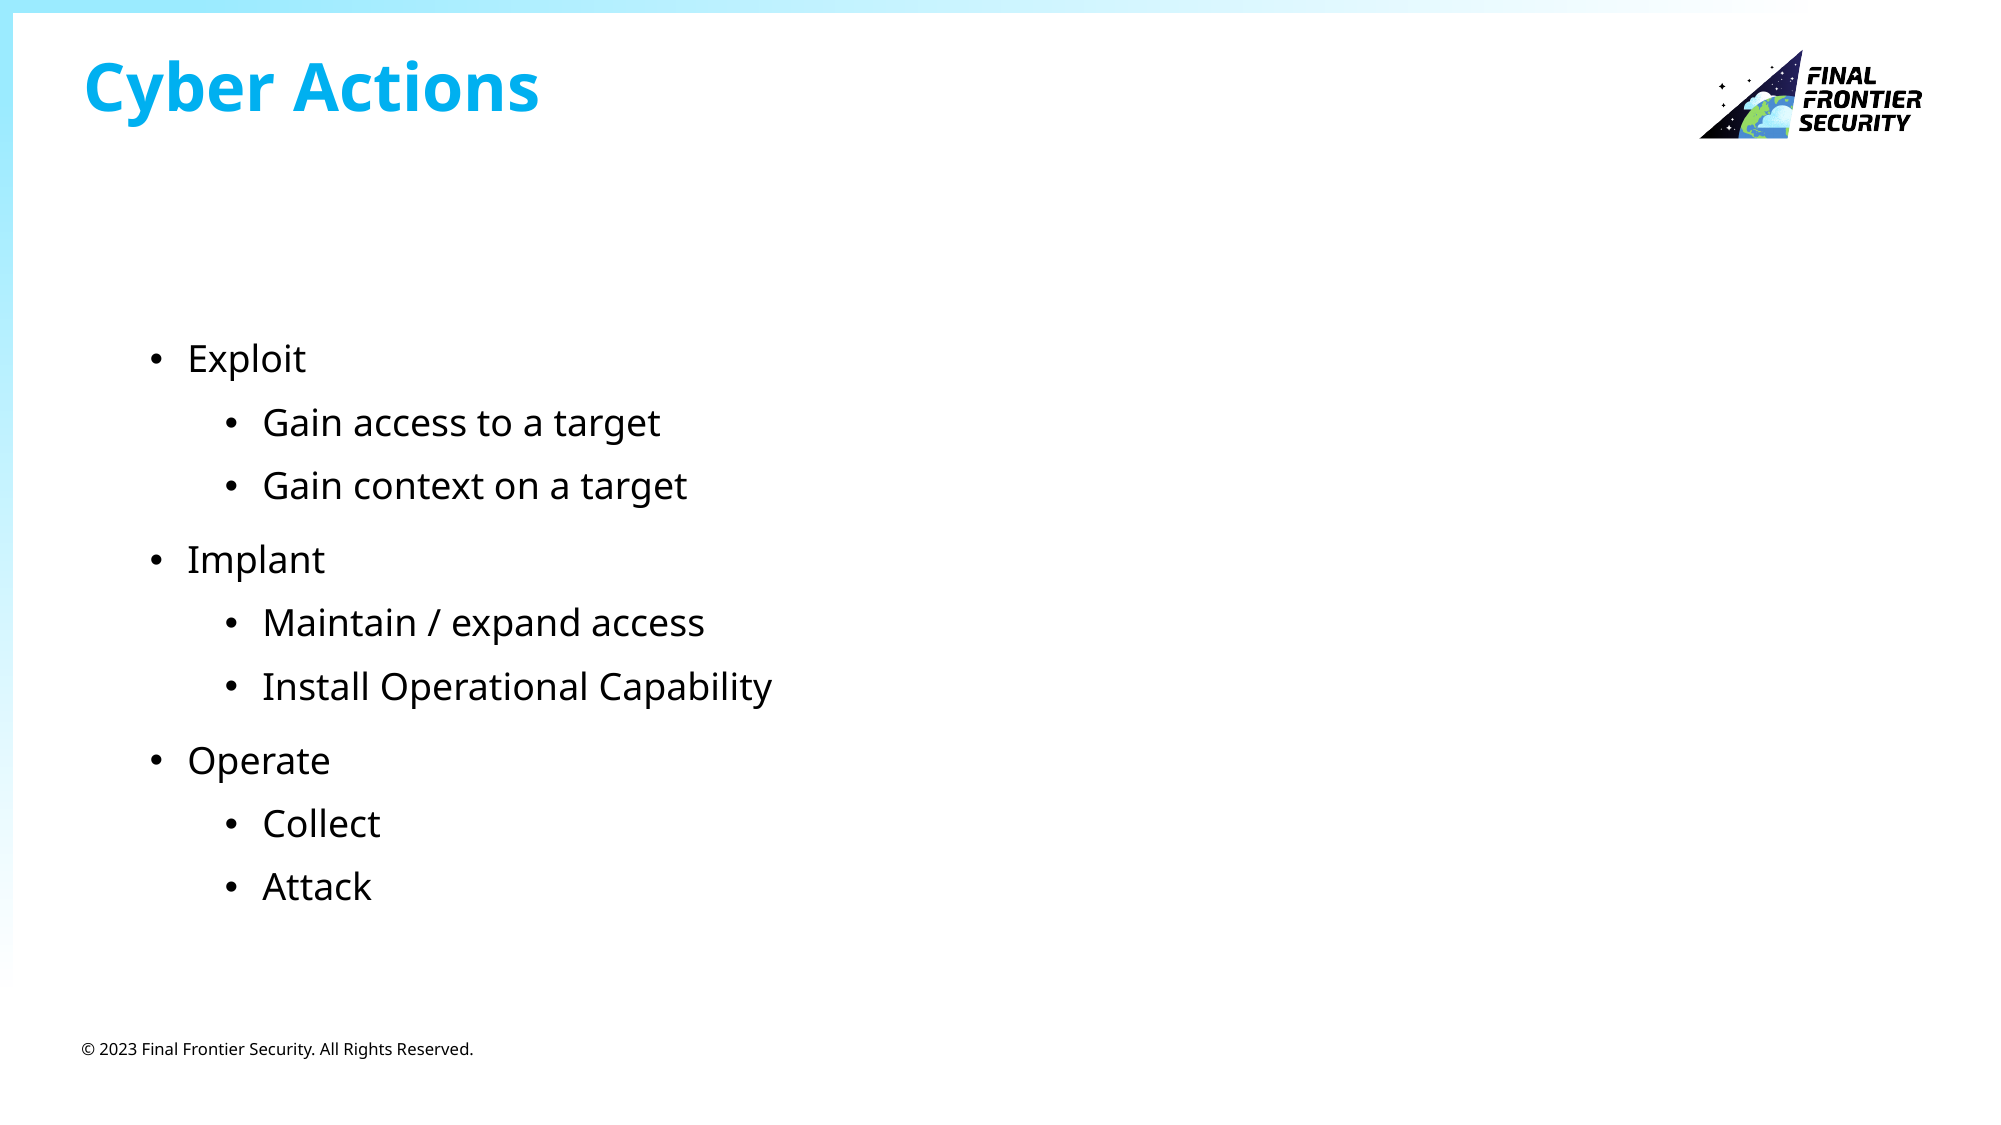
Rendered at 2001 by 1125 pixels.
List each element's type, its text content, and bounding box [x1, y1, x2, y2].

picture [1690, 40, 1931, 148]
title Cyber Actions [83, 54, 1602, 220]
list Exploit Gain access to a target Gain context on a target Implant Maintain / expand access Install Operational Capability Operate Collect Attack [149, 340, 985, 1075]
